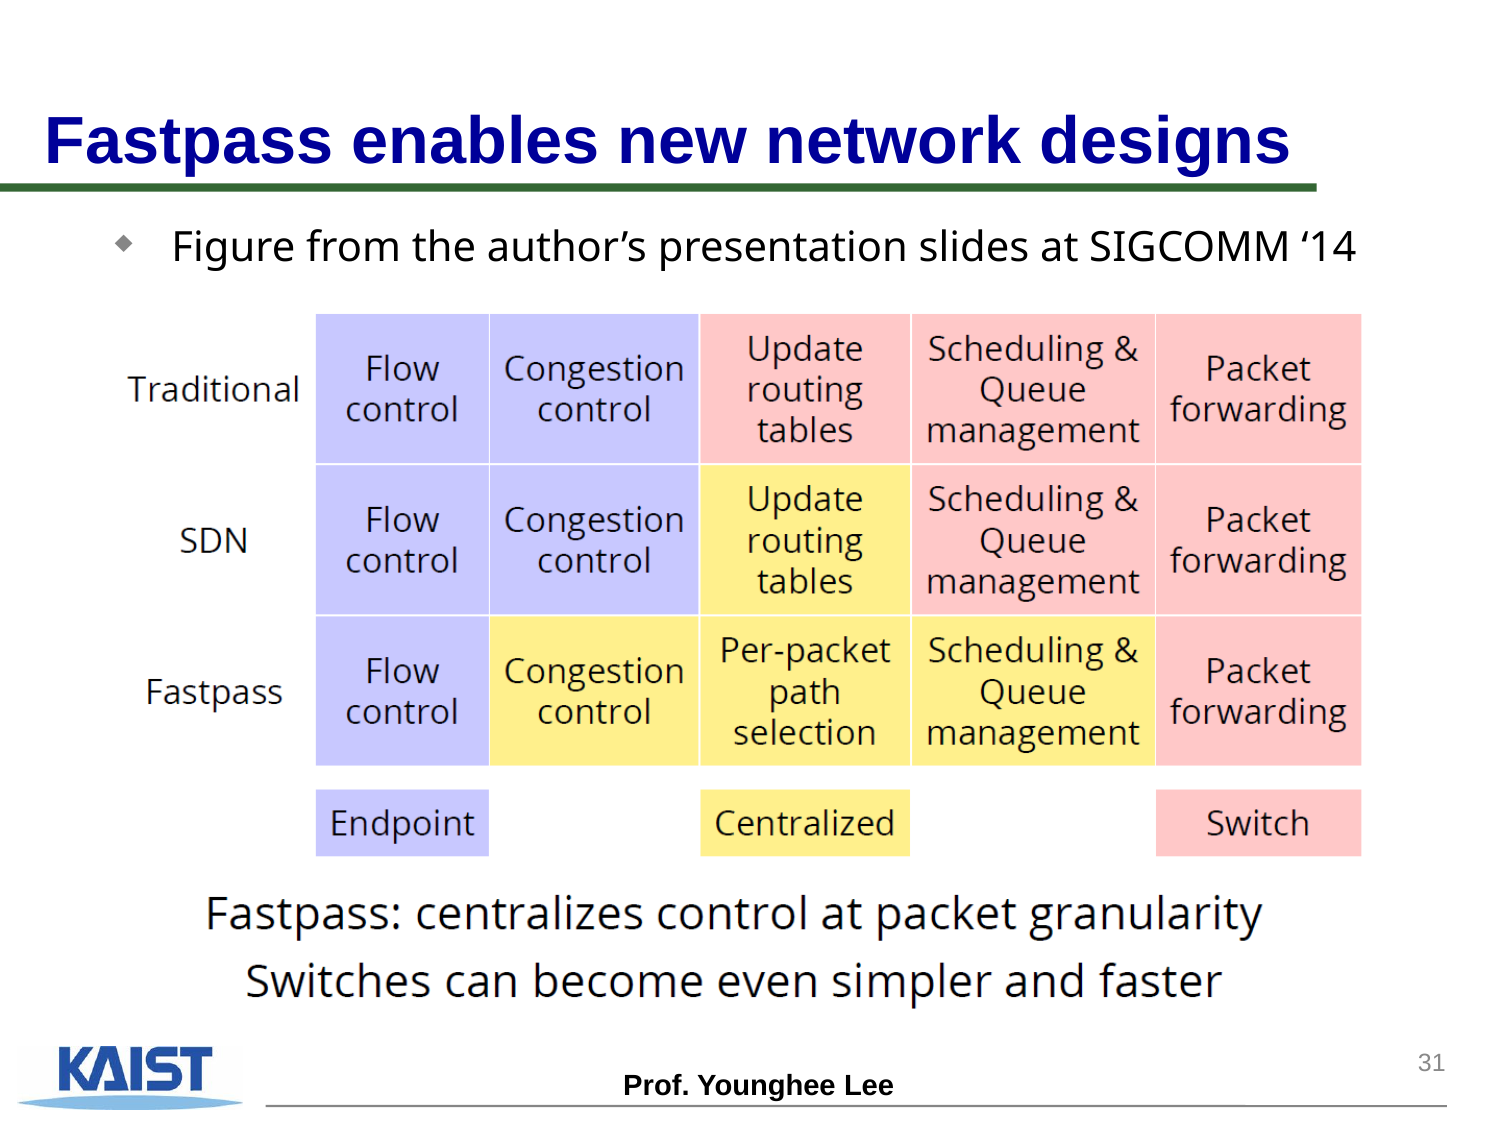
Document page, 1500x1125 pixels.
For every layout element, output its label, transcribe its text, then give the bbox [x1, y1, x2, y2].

picture [122, 290, 1378, 1020]
list Figure from the author’s presentation slides at SIGCOMM ‘14 [99, 212, 1438, 950]
slide_number 31 [1148, 1023, 1461, 1099]
picture [17, 1046, 243, 1110]
title Fastpass enables new network designs [29, 78, 1471, 185]
